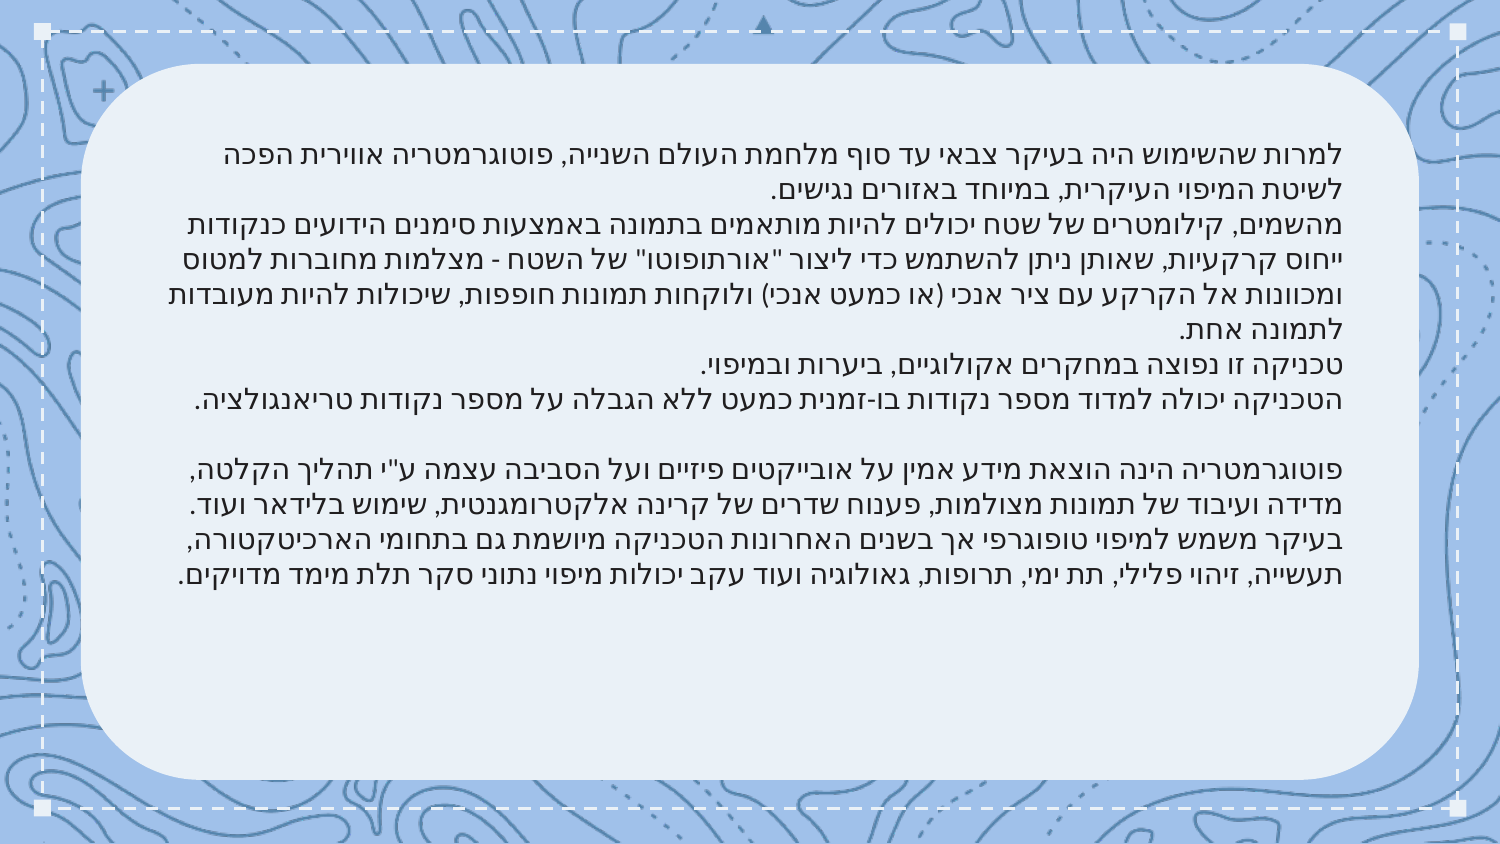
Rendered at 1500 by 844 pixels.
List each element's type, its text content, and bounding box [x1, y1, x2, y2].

subtitle למרות שהשימוש היה בעיקר צבאי עד סוף מלחמת העולם השנייה, פוטוגרמטריה אווירית הפכה לשיטת המיפוי העיקרית, במיוחד באזורים נגישים. מהשמים, קילומטרים של שטח יכולים להיות מותאמים בתמונה באמצעות סימנים הידועים כנקודות ייחוס קרקעיות, שאותן ניתן להשתמש כדי ליצור "אורתופוטו" של השטח - מצלמות מחוברות למטוס ומכוונות אל הקרקע עם ציר אנכי (או כמעט אנכי) ולוקחות תמונות חופפות, שיכולות להיות מעובדות לתמונה אחת. טכניקה זו נפוצה במחקרים אקולוגיים, ביערות ובמיפוי. הטכניקה יכולה למדוד מספר נקודות בו-זמנית כמעט ללא הגבלה על מספר נקודות טריאנגולציה. פוטוגרמטריה הינה הוצאת מידע אמין על אובייקטים פיזיים ועל הסביבה עצמה ע"י תהליך הקלטה, מדידה ועיבוד של תמונות מצולמות, פענוח שדרים של קרינה אלקטרומגנטית, שימוש בלידאר ועוד. בעיקר משמש למיפוי טופוגרפי אך בשנים האחרונות הטכניקה מיושמת גם בתחומי הארכיטקטורה, תעשייה, זיהוי פלילי, תת ימי, תרופות, גאולוגיה ועוד עקב יכולות מיפוי נתוני סקר תלת מימד מדויקים. [129, 120, 1360, 738]
picture [0, 0, 1500, 843]
